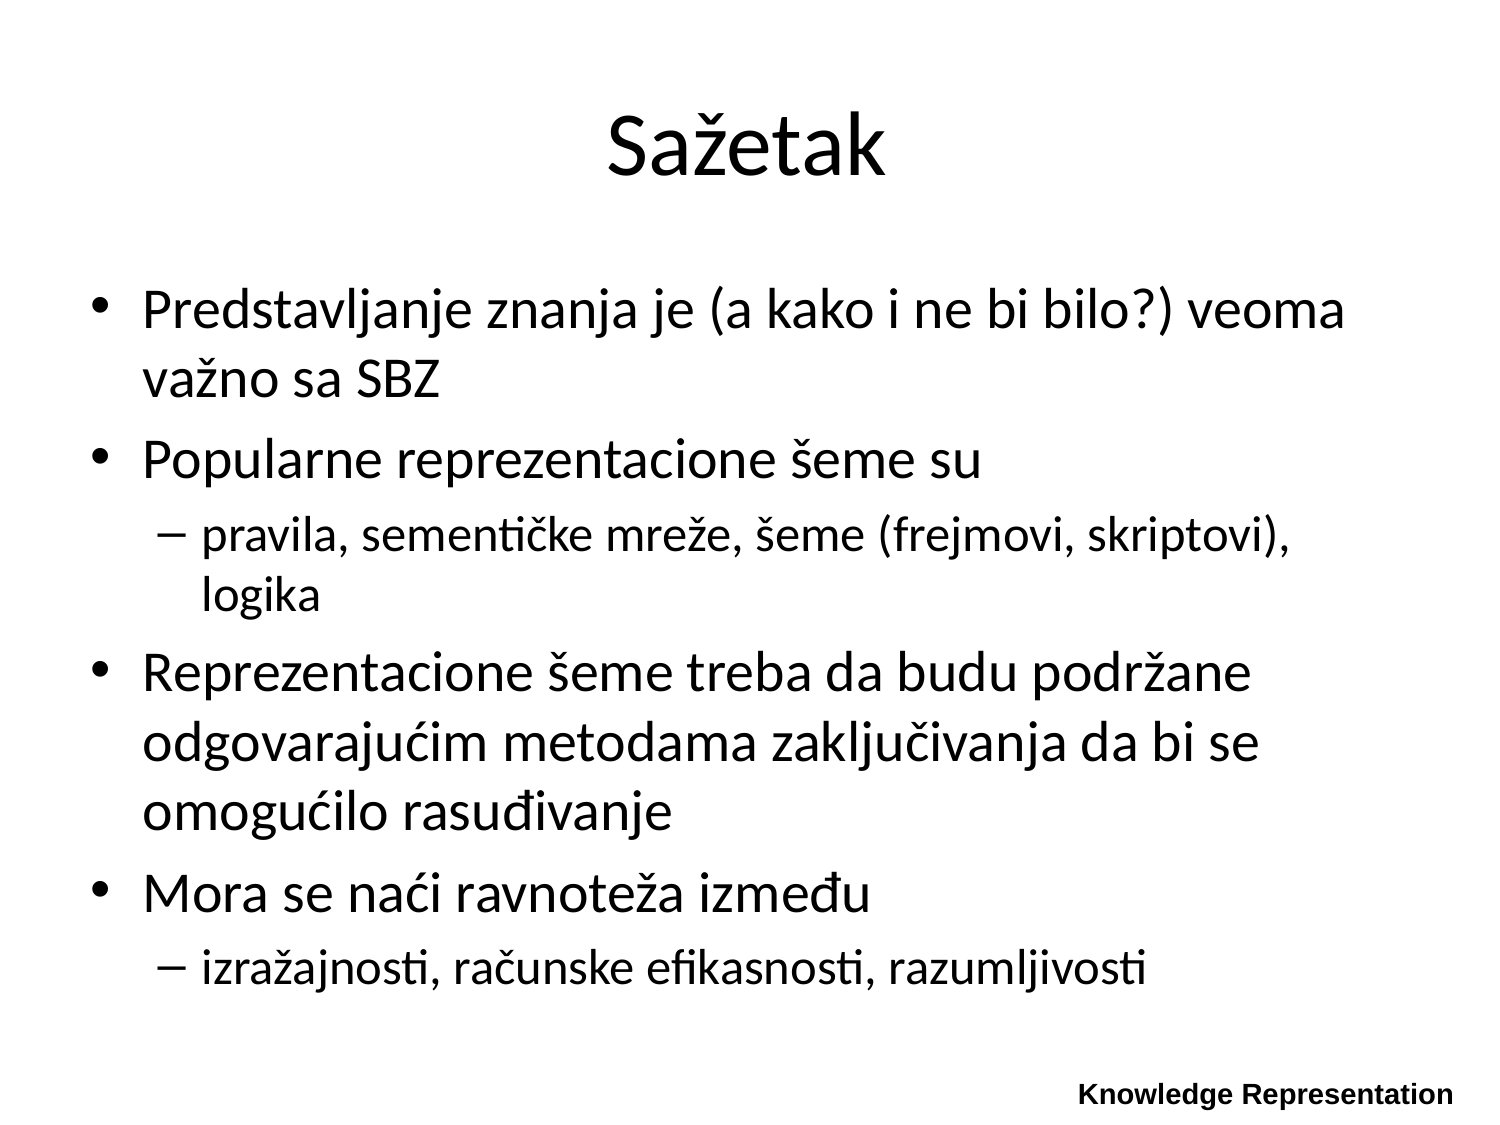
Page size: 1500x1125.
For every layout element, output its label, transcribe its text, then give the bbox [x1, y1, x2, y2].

title Sažetak [75, 45, 1425, 233]
text_box Knowledge Representation [987, 1074, 1478, 1125]
list Predstavljanje znanja je (a kako i ne bi bilo?) veoma važno sa SBZ Popularne reprezentacione šeme su pravila, sementičke mreže, šeme (frejmovi, skriptovi), logika Reprezentacione šeme treba da budu podržane odgovarajućim metodama zaključivanja da bi se omogućilo rasuđivanje Mora se naći ravnoteža između izražajnosti, računske efikasnosti, razumljivosti [75, 262, 1425, 1005]
